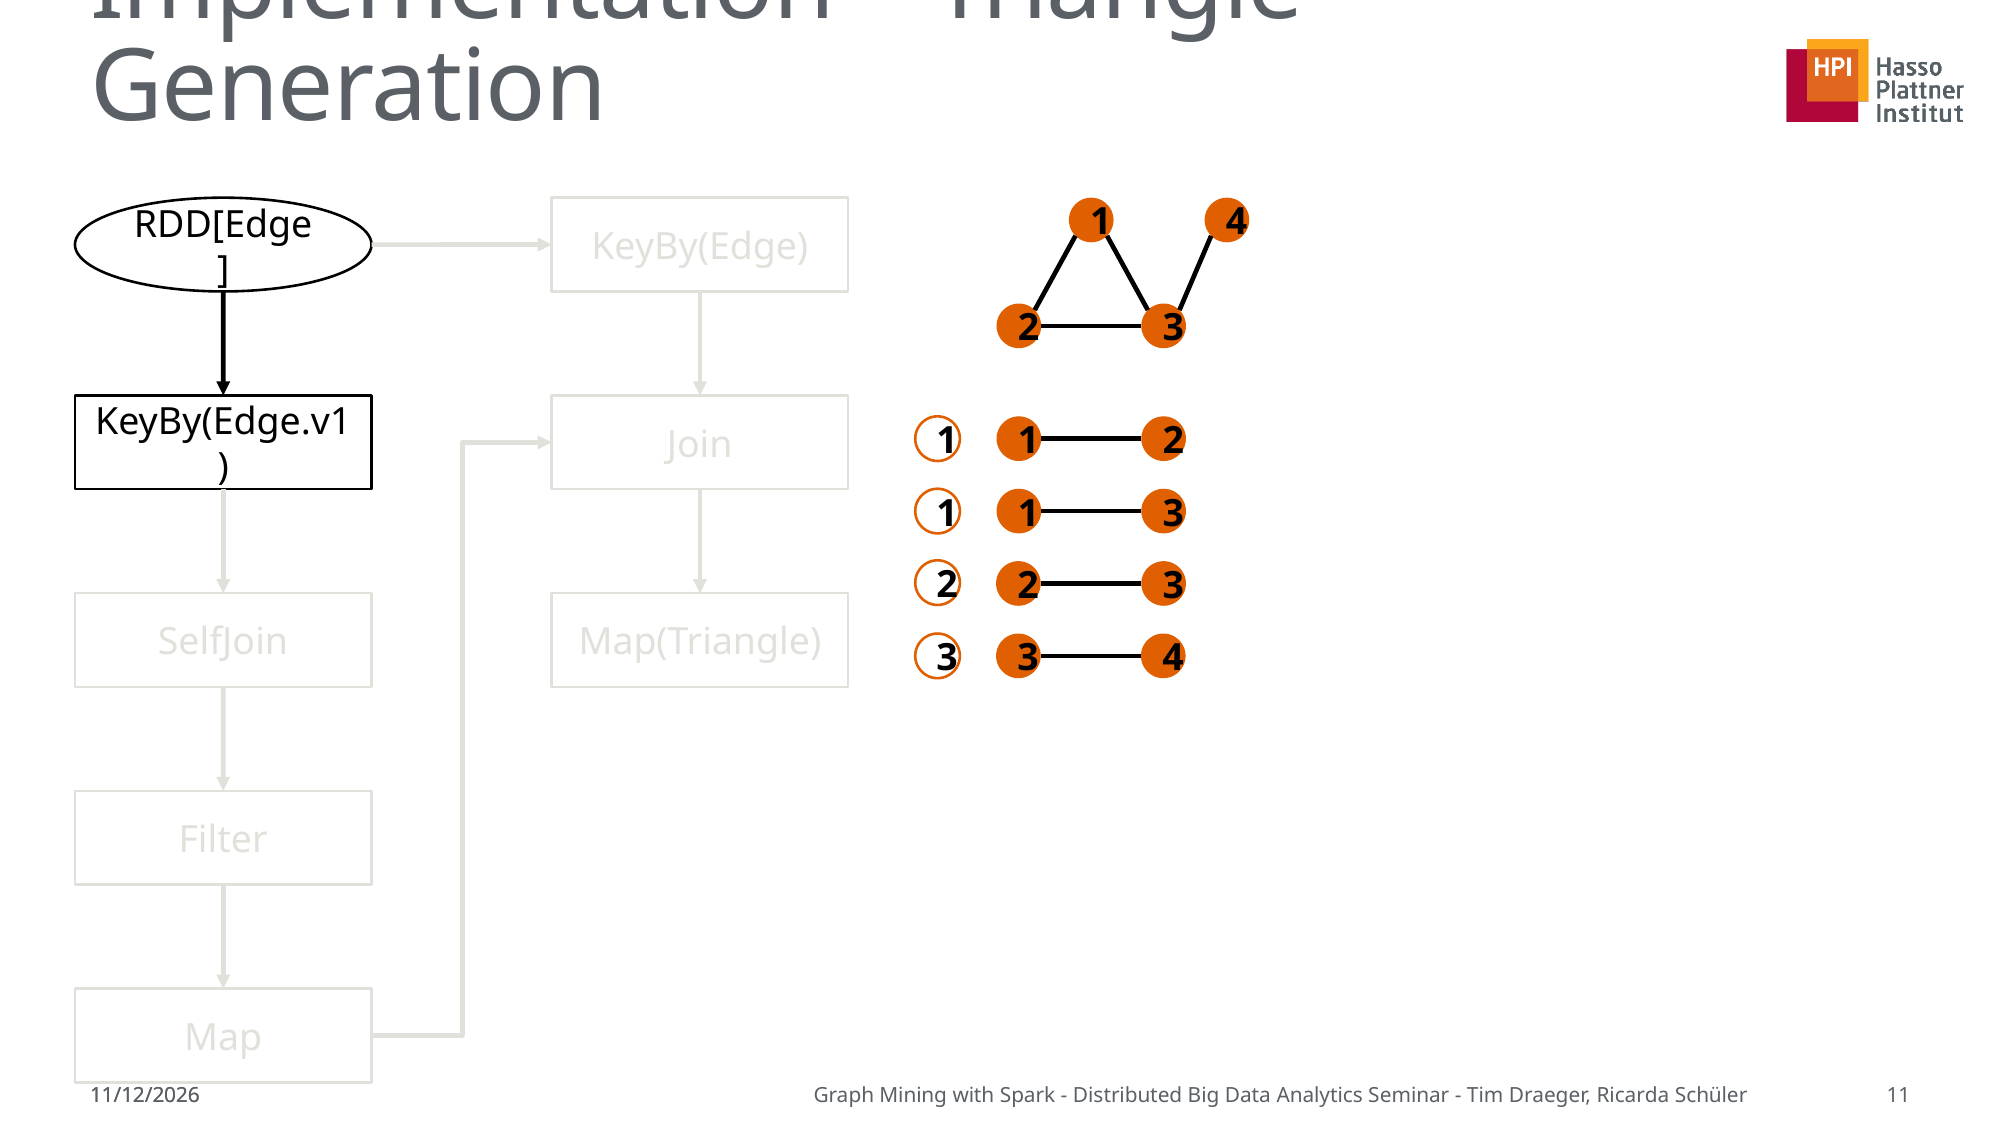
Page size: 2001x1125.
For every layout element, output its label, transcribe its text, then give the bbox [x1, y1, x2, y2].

text_box 4 [1139, 632, 1187, 680]
text_box Map [74, 987, 373, 1084]
text_box 3 [994, 632, 1042, 680]
text_box Map(Triangle) [560, 592, 849, 688]
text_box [1034, 234, 1076, 312]
text_box 2 [913, 559, 962, 607]
text_box KeyBy(Edge.v1) [74, 394, 373, 490]
text_box 3 [1140, 302, 1188, 350]
title Implementation – Triangle Generation [75, 0, 1732, 149]
text_box 1 [1067, 196, 1115, 244]
text_box RDD[Edge] [73, 196, 373, 293]
text_box 1 [913, 487, 962, 535]
text_box Filter [74, 790, 368, 886]
text_box 3 [913, 632, 962, 680]
text_box 3 [1140, 487, 1188, 535]
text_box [370, 441, 553, 1037]
text_box 5/31/2015 [74, 1084, 233, 1125]
text_box 2 [994, 559, 1042, 608]
footer Graph Mining with Spark - Distributed Big Data Analytics Seminar - Tim Draeger, Ricarda Schüler [238, 1065, 1763, 1125]
slide_number 11 [1768, 1065, 1926, 1125]
text_box 2 [995, 302, 1043, 350]
text_box 2 [1140, 415, 1188, 463]
text_box KeyBy(Edge) [550, 196, 849, 293]
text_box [1178, 234, 1212, 312]
text_box 4 [1203, 196, 1251, 244]
text_box 1 [995, 415, 1043, 463]
picture [1784, 35, 1966, 124]
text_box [1106, 234, 1149, 312]
text_box 3 [1140, 559, 1188, 608]
text_box 1 [913, 415, 962, 463]
text_box Join [550, 394, 849, 490]
text_box SelfJoin [74, 592, 368, 688]
text_box 1 [995, 487, 1043, 535]
